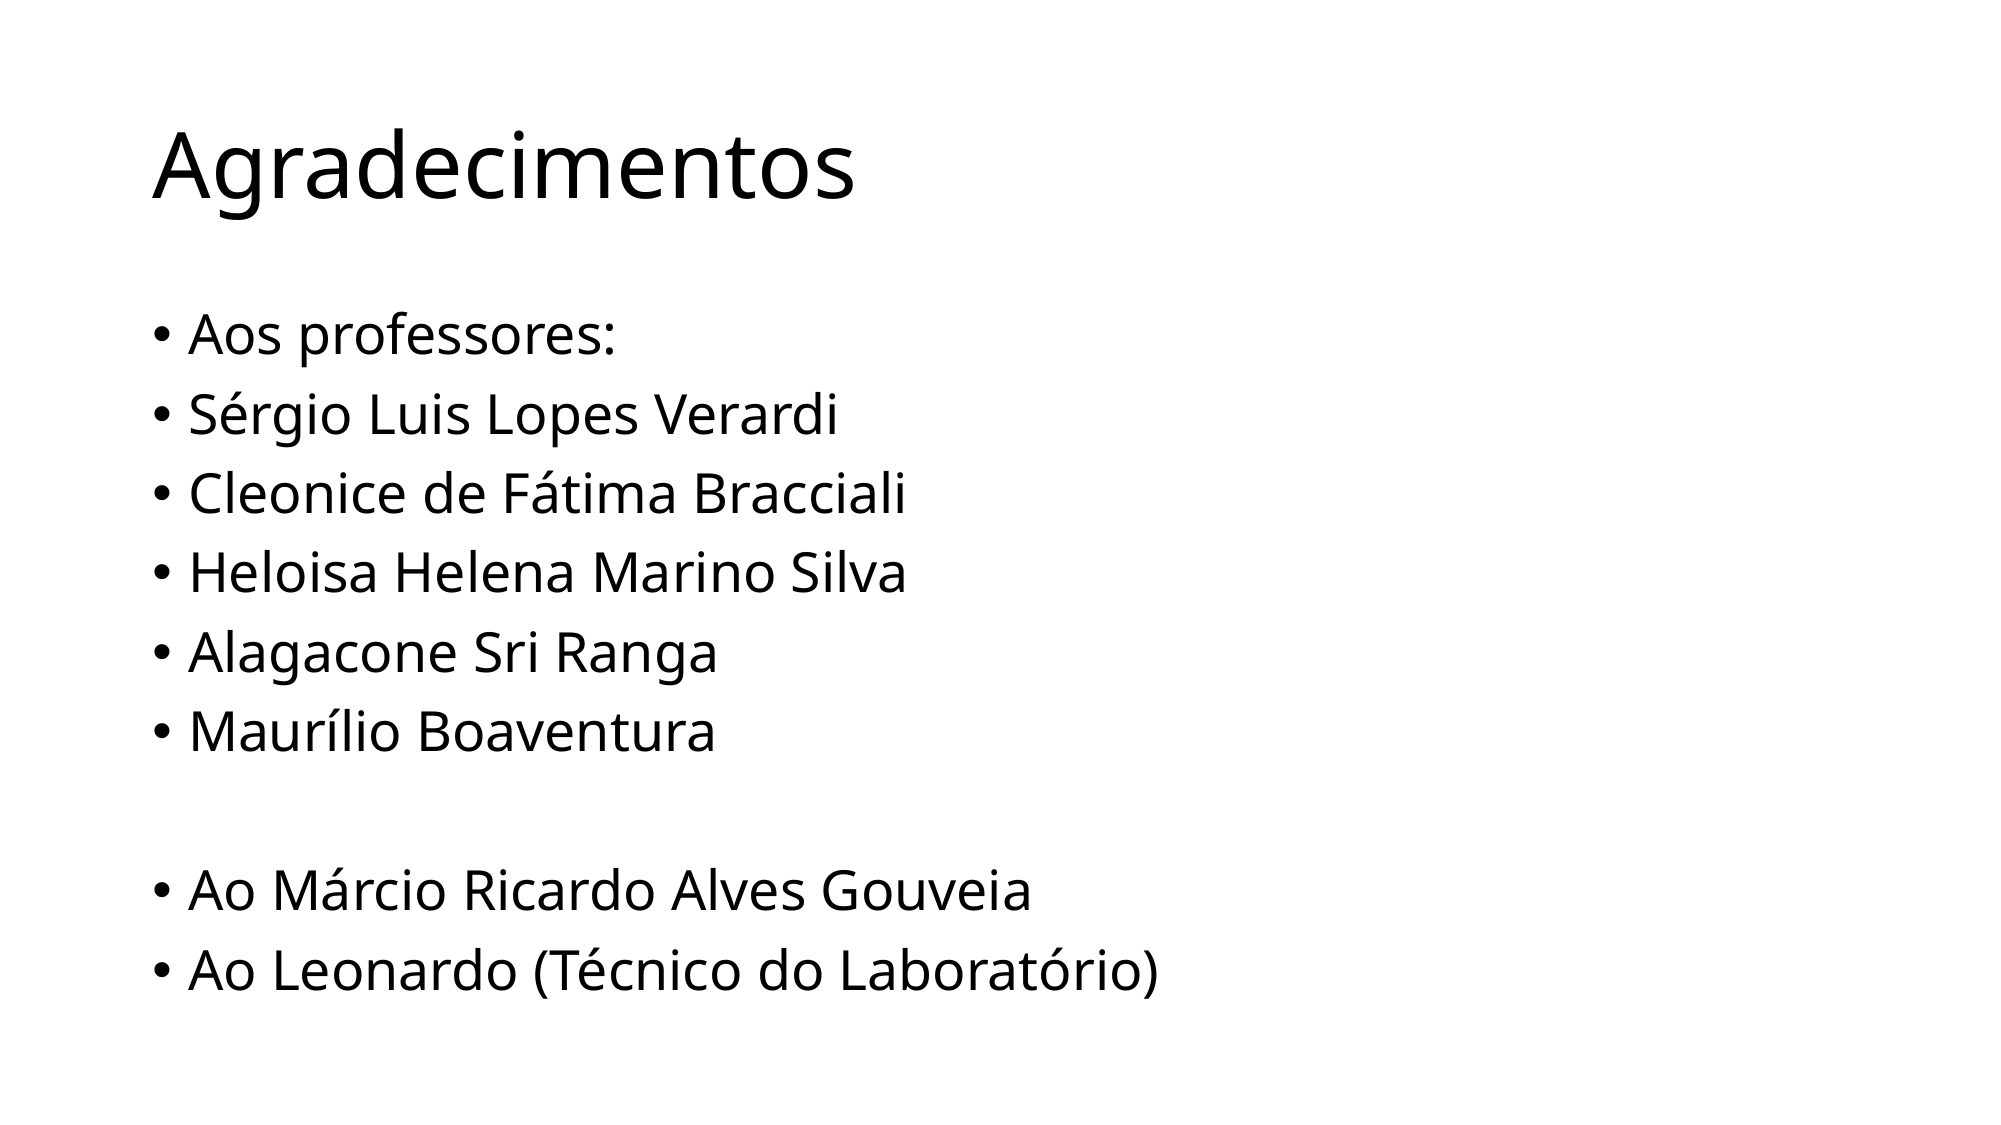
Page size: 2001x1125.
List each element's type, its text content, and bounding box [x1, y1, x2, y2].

list Aos professores: Sérgio Luis Lopes Verardi Cleonice de Fátima Bracciali Heloisa Helena Marino Silva Alagacone Sri Ranga Maurílio Boaventura Ao Márcio Ricardo Alves Gouveia Ao Leonardo (Técnico do Laboratório) [137, 299, 1863, 1014]
title Agradecimentos [137, 59, 1863, 278]
